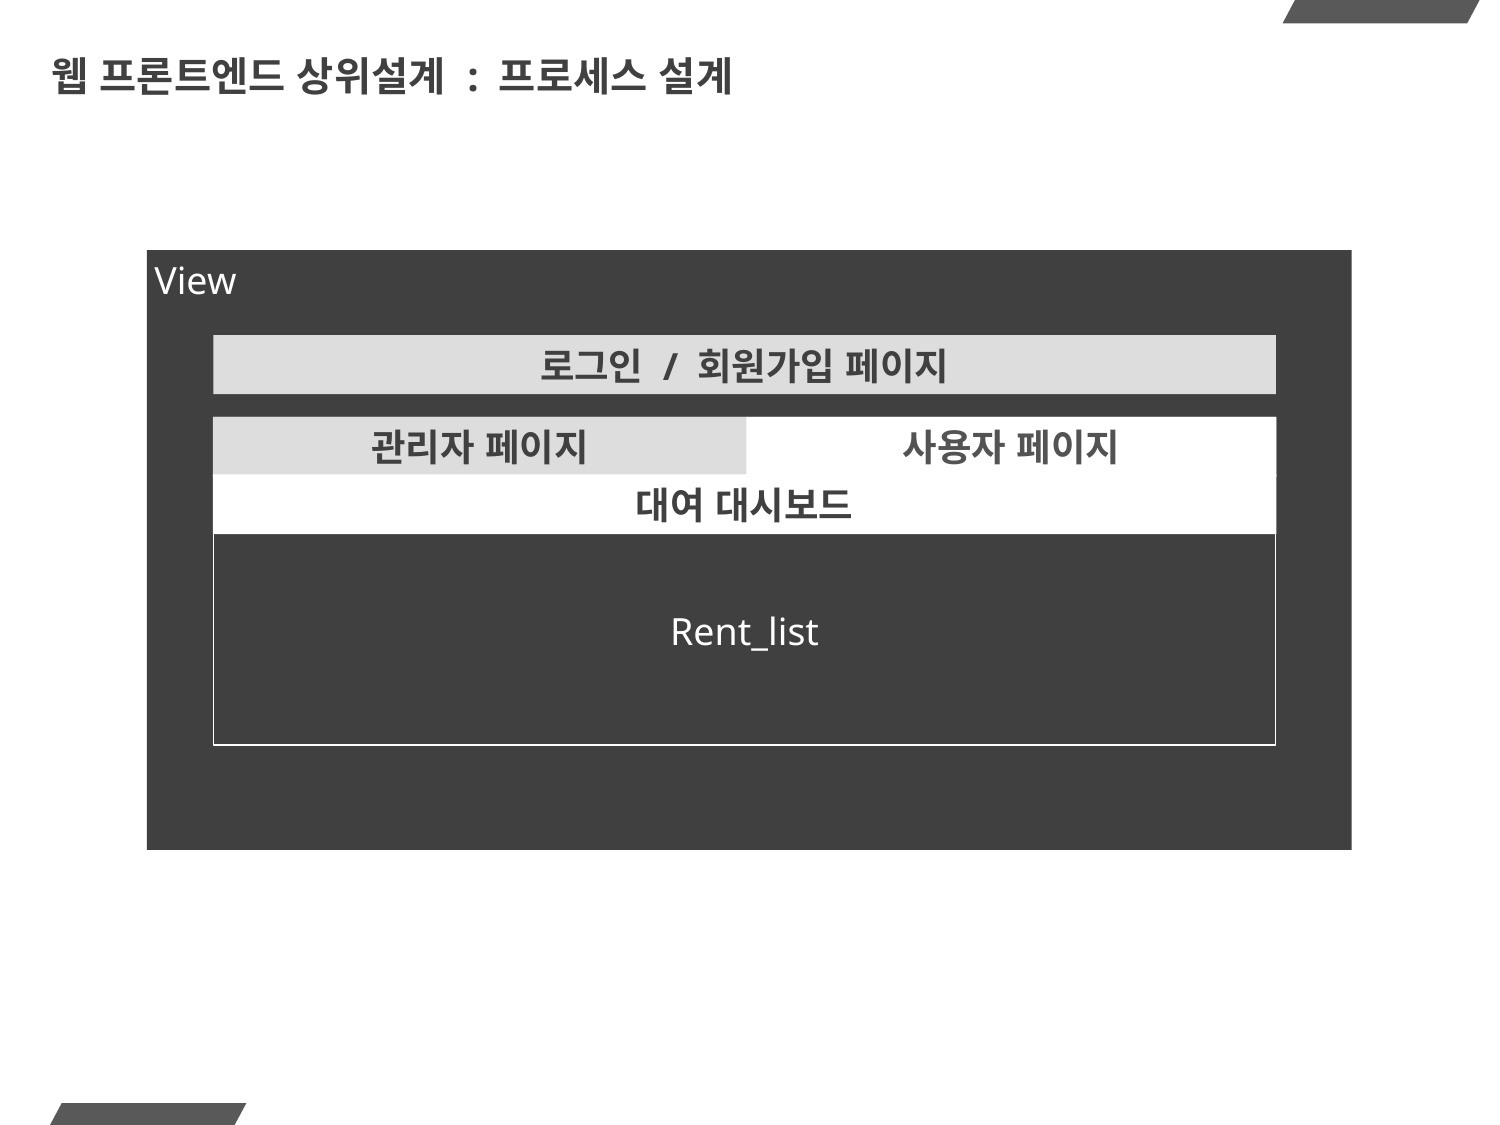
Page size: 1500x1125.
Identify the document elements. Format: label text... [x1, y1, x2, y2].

title 웹 프론트엔드 상위설계 : 프로세스 설계 [36, 49, 1242, 111]
text_box 관리자 페이지 [212, 416, 746, 474]
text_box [213, 533, 1276, 745]
text_box 대여 대시보드 [212, 474, 1277, 535]
text_box 사용자 페이지 [746, 416, 1277, 474]
text_box View [146, 250, 1352, 850]
text_box 로그인 / 회원가입 페이지 [213, 335, 1276, 395]
